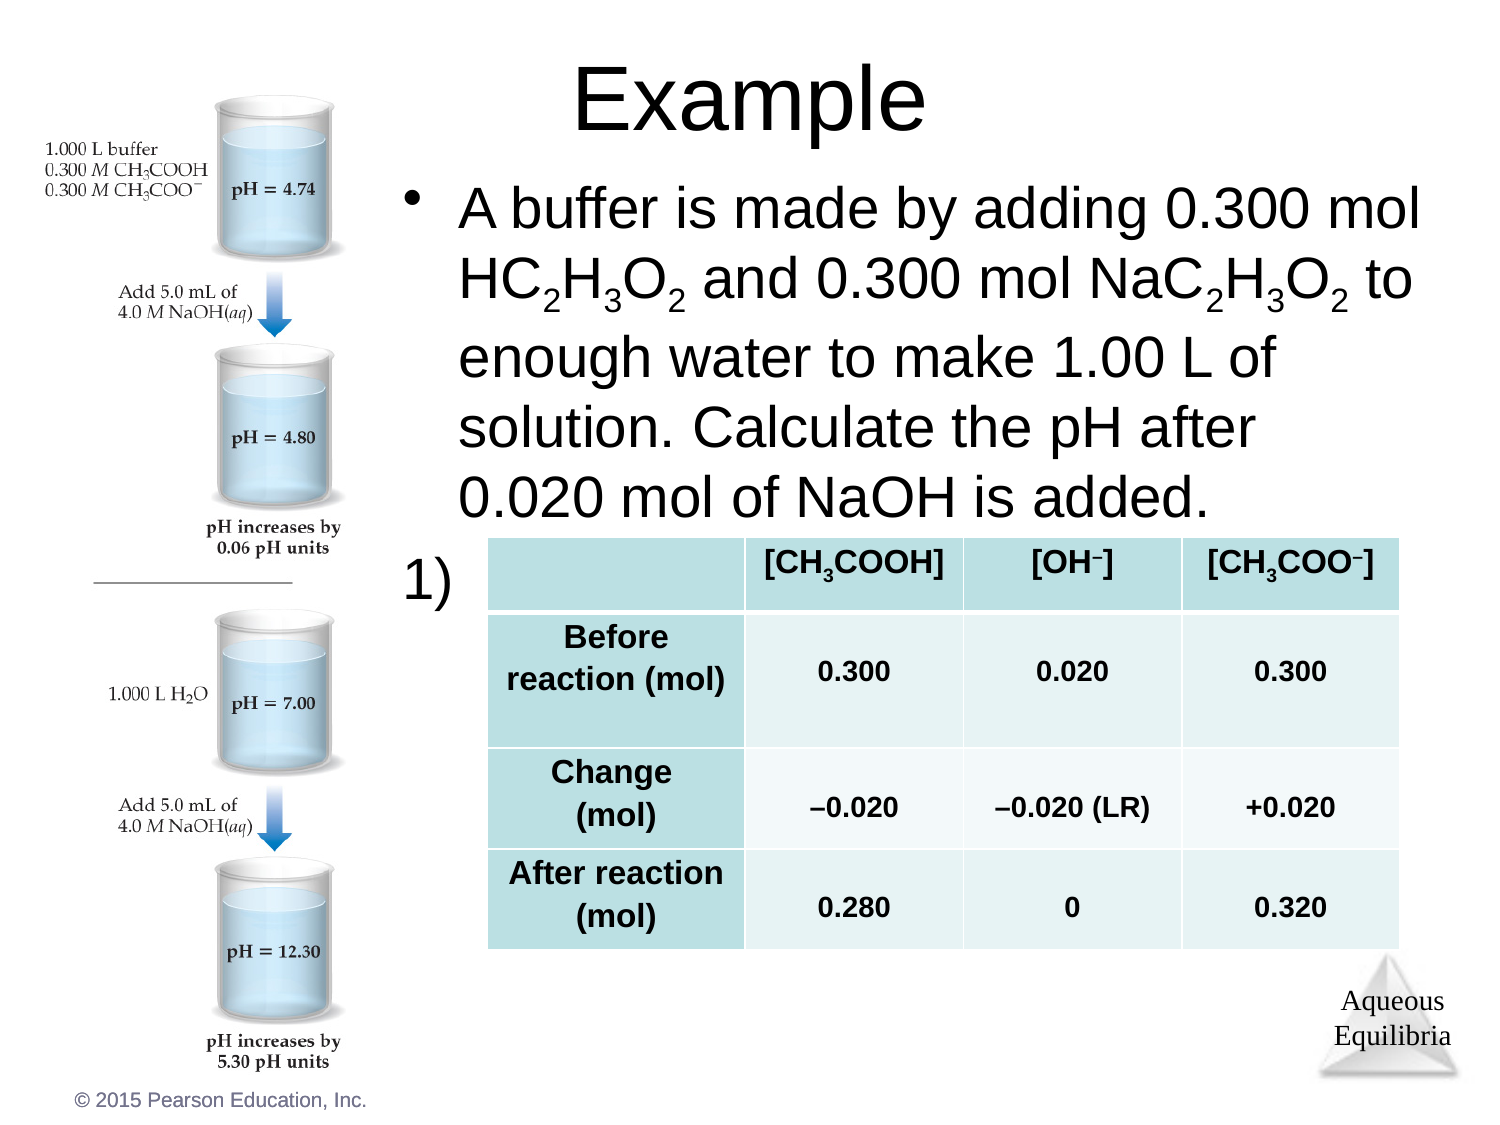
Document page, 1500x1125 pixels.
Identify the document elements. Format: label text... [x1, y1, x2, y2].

table_cell 0.020 [964, 615, 1181, 747]
table_header [488, 538, 744, 610]
list A buffer is made by adding 0.300 mol HC2H3O2 and 0.300 mol NaC2H3O2 to enough water to make 1.00 L of solution. Calculate the pH after 0.020 mol of NaOH is added. [387, 162, 1463, 398]
table_cell After reaction (mol) [488, 850, 744, 949]
table_header [OH–] [964, 538, 1181, 610]
table_header [CH3COOH] [746, 538, 963, 610]
table_cell Change (mol) [488, 749, 744, 848]
table_cell Before reaction (mol) [488, 615, 744, 747]
list A buffer is made by adding 0.300 mol HC2H3O2 and 0.300 mol NaC2H3O2 to enough water to make 1.00 L of solution. Calculate the pH after 0.020 mol of NaOH is added. [387, 474, 1463, 938]
table_cell 0.280 [746, 850, 963, 949]
picture [37, 87, 355, 1076]
table_cell –0.020 (LR) [964, 749, 1181, 848]
picture [1275, 899, 1500, 1125]
text_box [358, 398, 1500, 474]
table_header [CH3COO–] [1183, 538, 1399, 610]
table_cell 0.320 [1183, 850, 1399, 949]
table_cell 0 [964, 850, 1181, 949]
title Example [0, 0, 1500, 188]
table_cell 0.300 [1183, 615, 1399, 747]
table_cell +0.020 [1183, 749, 1399, 848]
table_cell 0.300 [746, 615, 963, 747]
table_cell –0.020 [746, 749, 963, 848]
